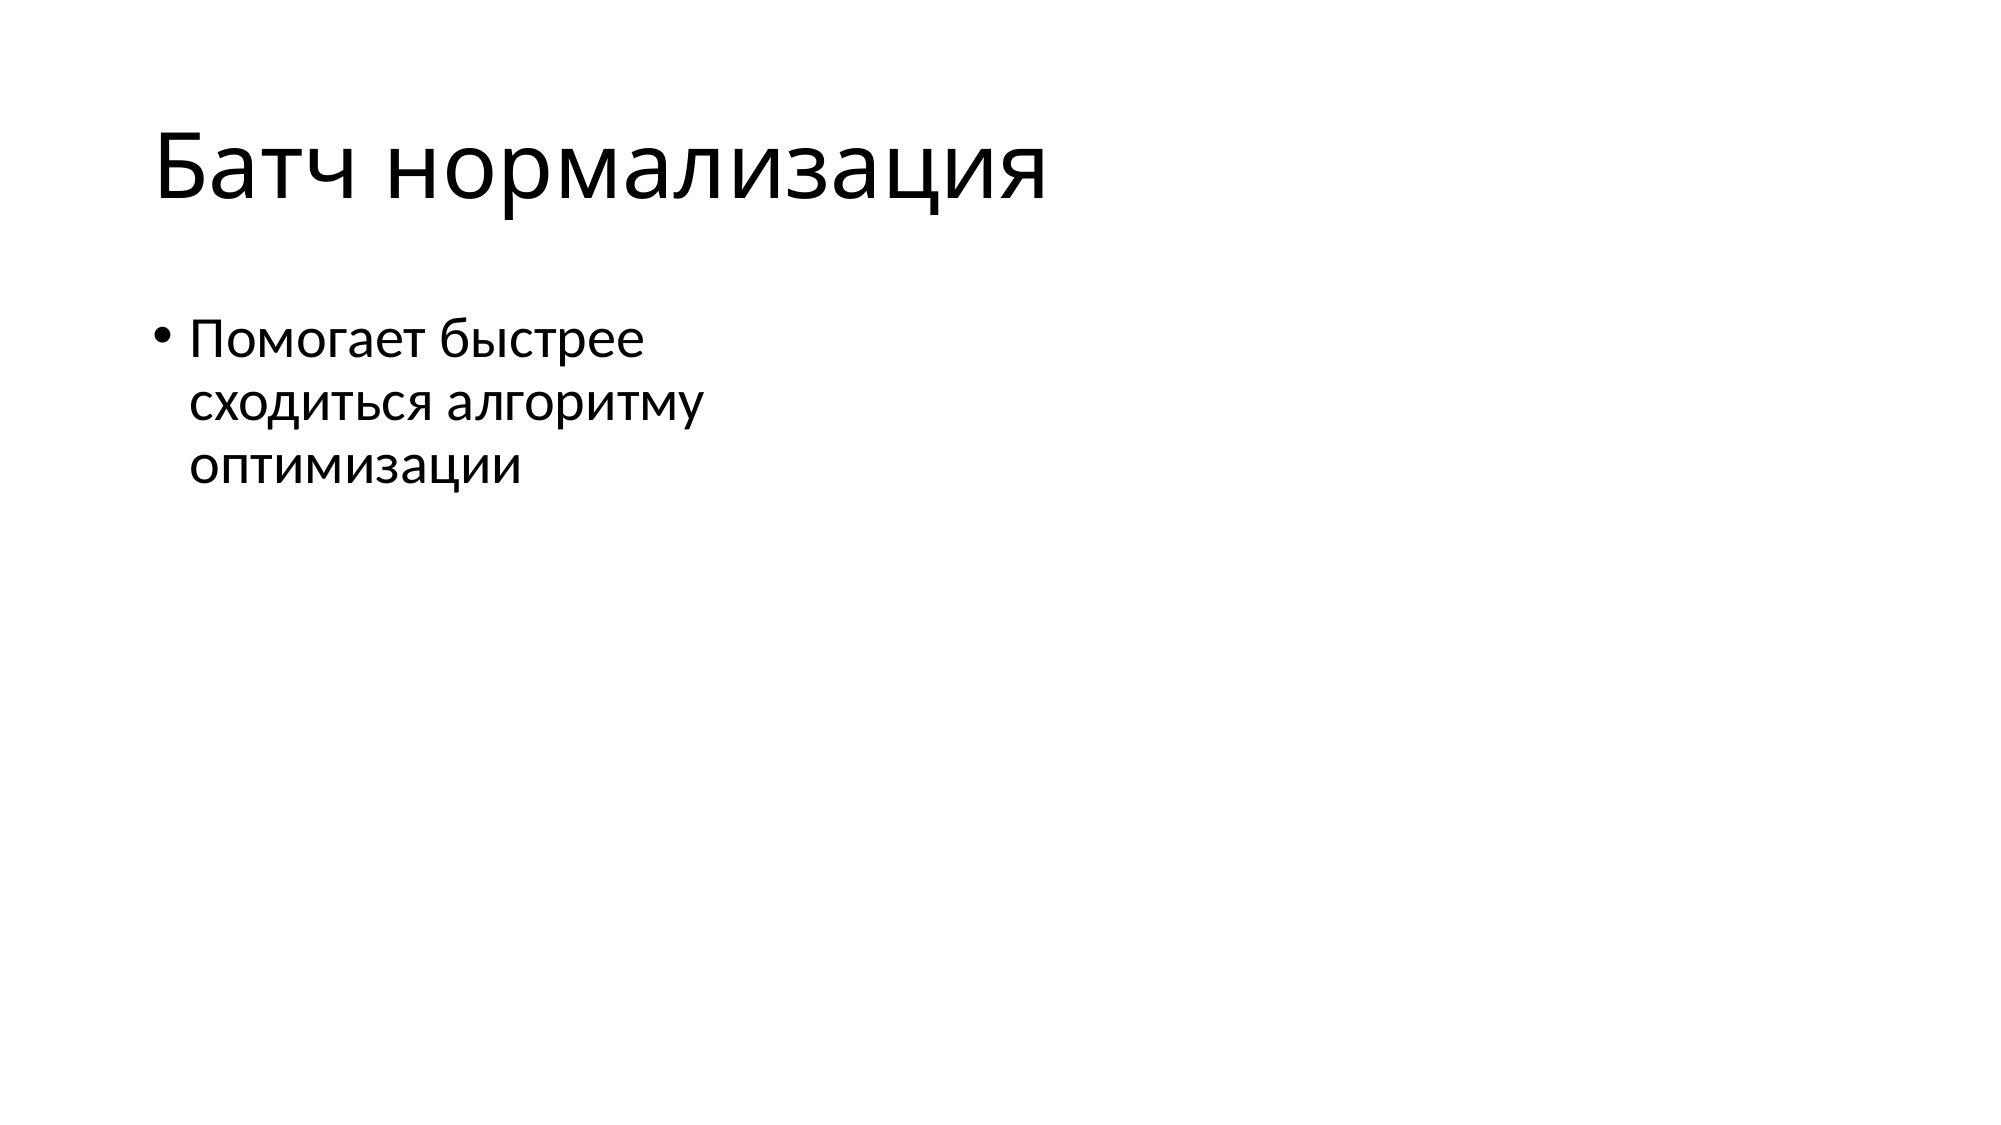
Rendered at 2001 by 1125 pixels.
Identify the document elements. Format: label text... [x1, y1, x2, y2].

title Батч нормализация [137, 59, 1863, 278]
list Помогает быстрее сходиться алгоритму оптимизации [137, 299, 736, 1014]
